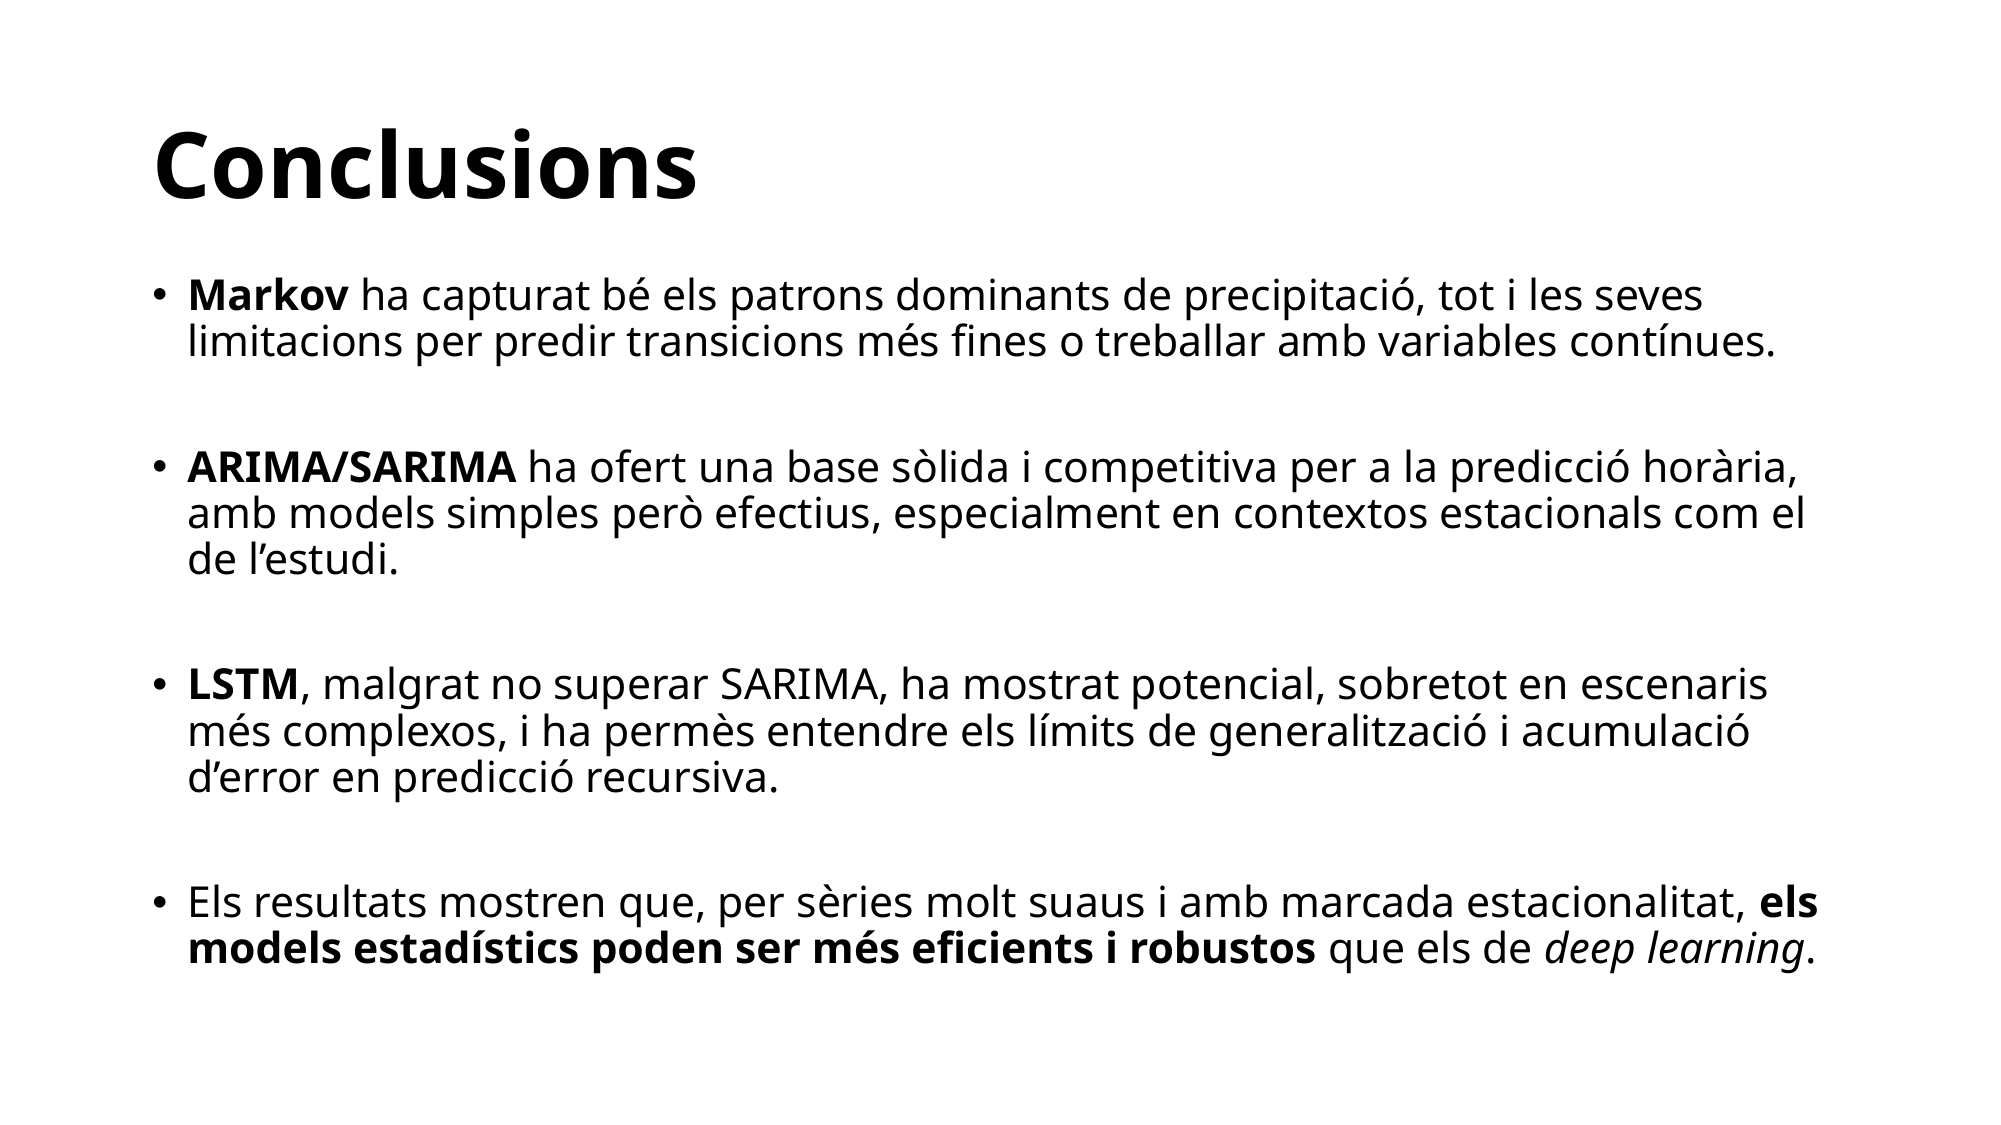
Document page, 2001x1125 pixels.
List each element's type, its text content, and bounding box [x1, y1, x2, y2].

list Markov ha capturat bé els patrons dominants de precipitació, tot i les seves limitacions per predir transicions més fines o treballar amb variables contínues. ARIMA/SARIMA ha ofert una base sòlida i competitiva per a la predicció horària, amb models simples però efectius, especialment en contextos estacionals com el de l’estudi. LSTM, malgrat no superar SARIMA, ha mostrat potencial, sobretot en escenaris més complexos, i ha permès entendre els límits de generalització i acumulació d’error en predicció recursiva. Els resultats mostren que, per sèries molt suaus i amb marcada estacionalitat, els models estadístics poden ser més eficients i robustos que els de deep learning. [137, 265, 1863, 1032]
title Conclusions [137, 59, 1863, 265]
